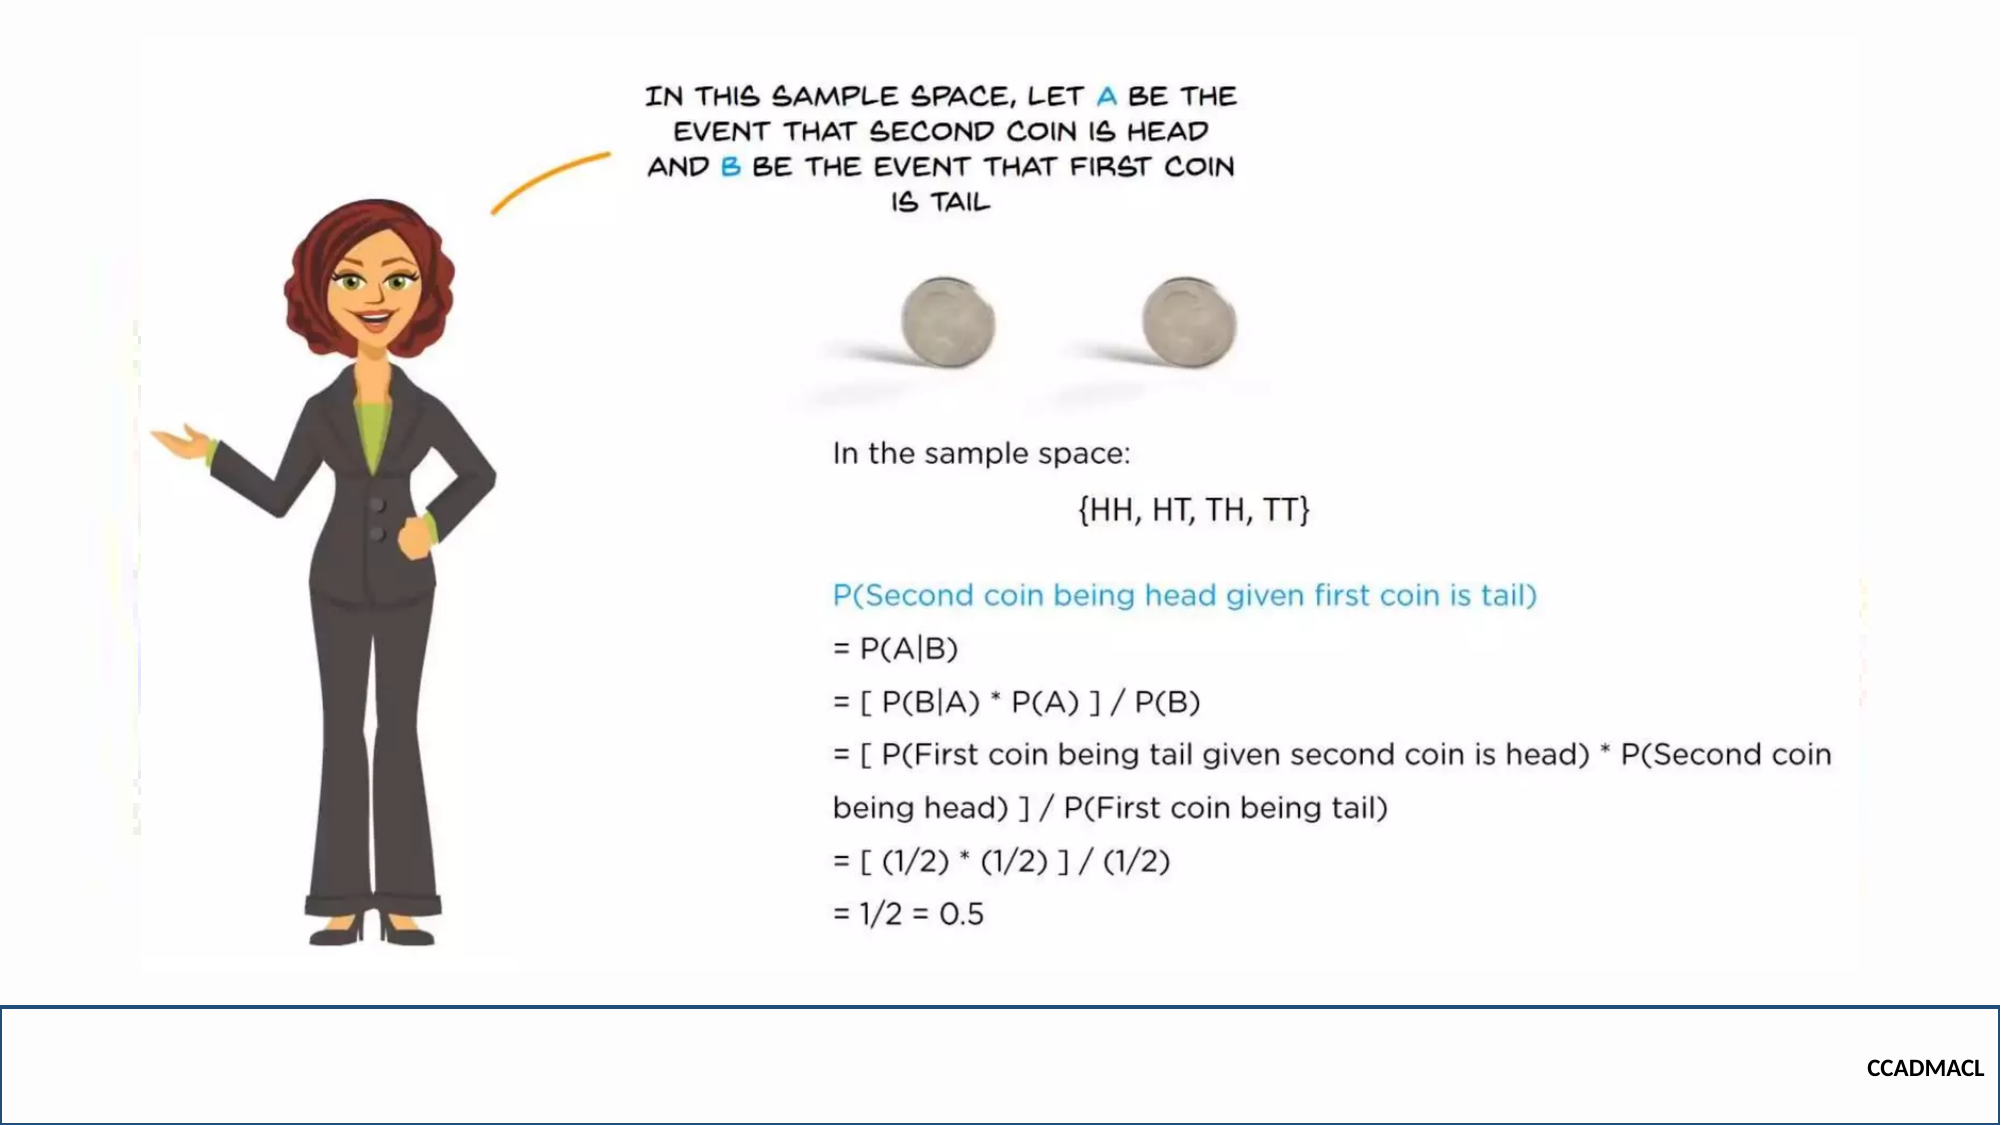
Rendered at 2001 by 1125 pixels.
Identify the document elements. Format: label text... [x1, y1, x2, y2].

picture [0, 0, 2000, 1007]
footer CCADMACL [0, 1007, 2000, 1125]
